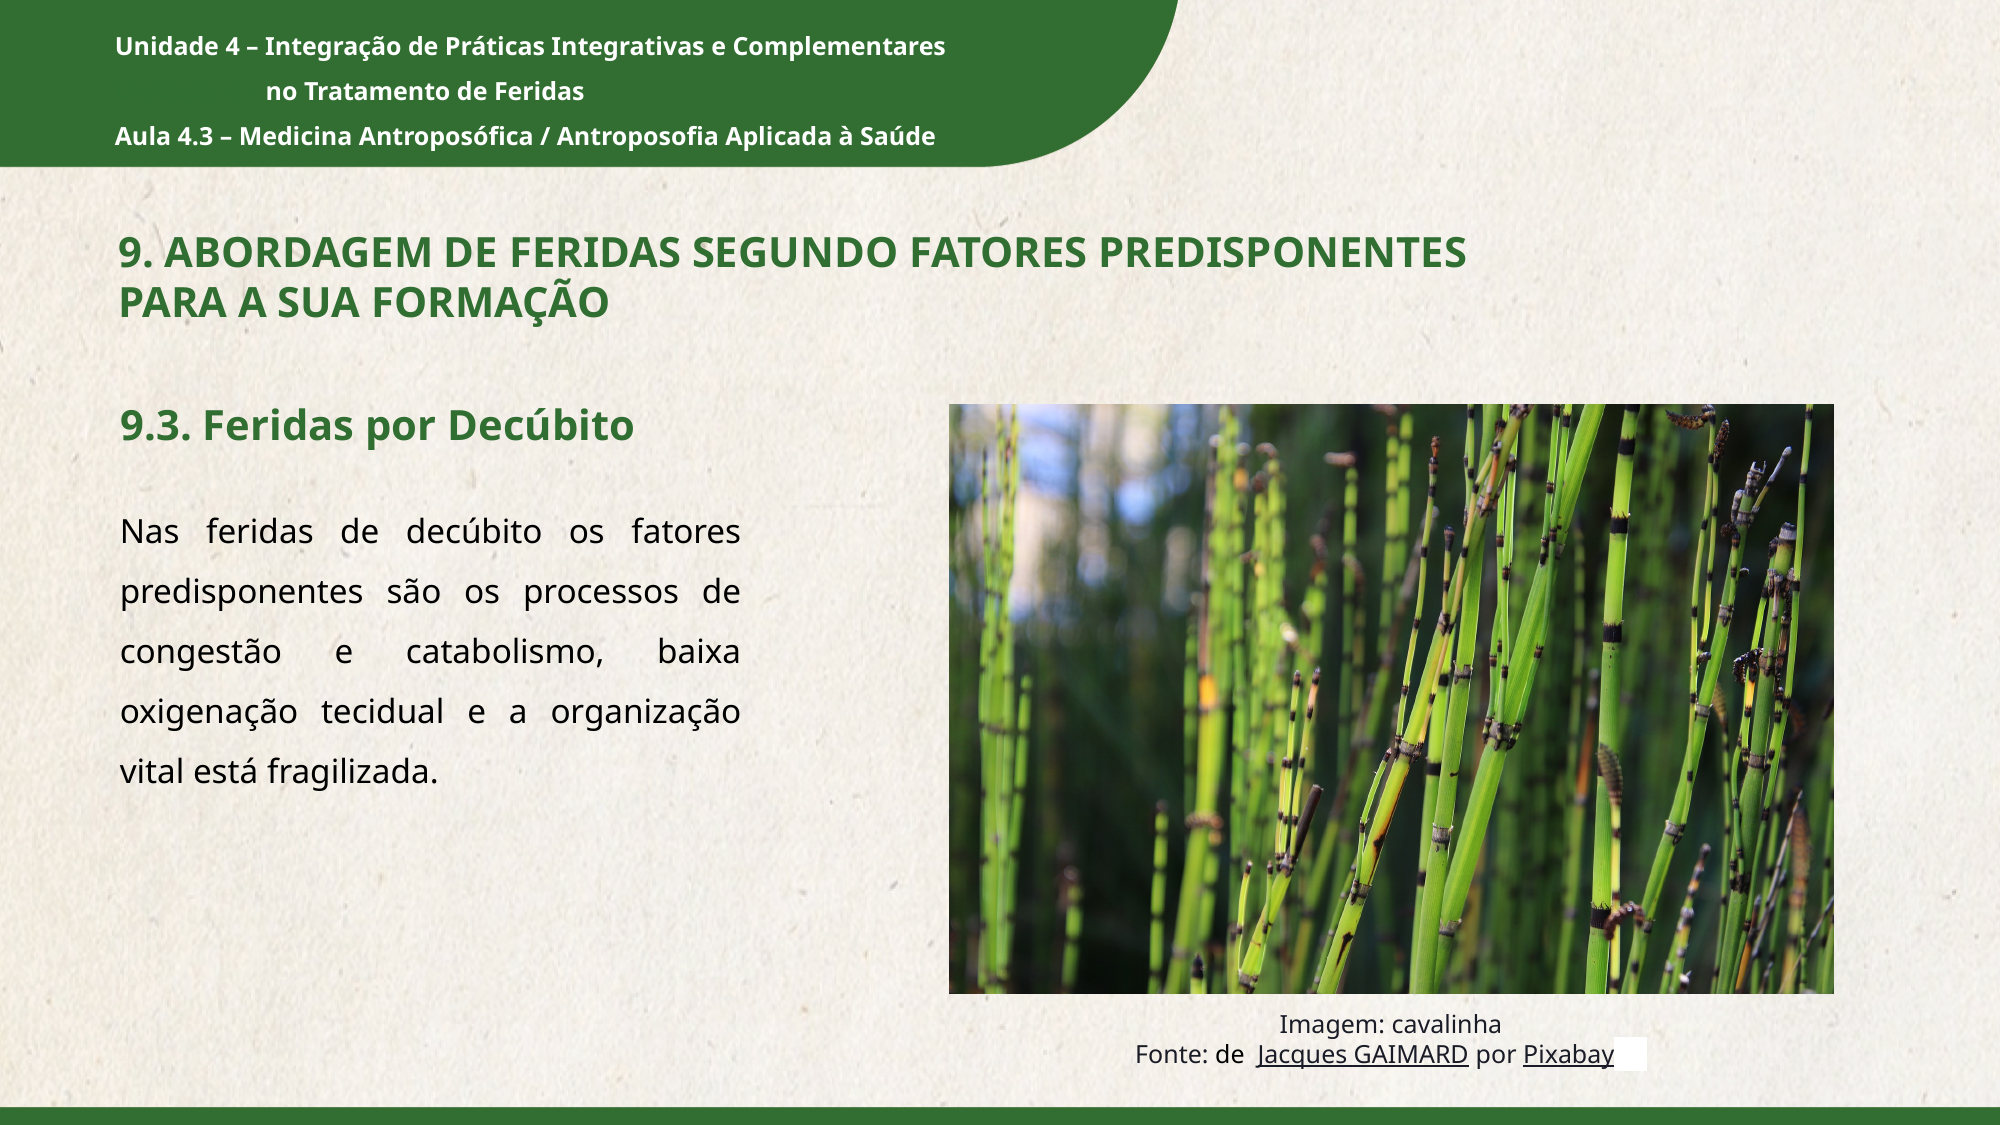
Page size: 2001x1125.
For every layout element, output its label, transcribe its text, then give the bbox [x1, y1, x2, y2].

text_box 9. ABORDAGEM DE FERIDAS SEGUNDO FATORES PREDISPONENTES PARA A SUA FORMAÇÃO [103, 217, 1786, 333]
text_box 9.3. Feridas por Decúbito [105, 391, 894, 457]
text_box Imagem: cavalinha Fonte: de Jacques GAIMARD por Pixabay [948, 1000, 1833, 1088]
text_box Nas feridas de decúbito os fatores predisponentes são os processos de congestão e catabolismo, baixa oxigenação tecidual e a organização vital está fragilizada. [104, 483, 758, 798]
picture [0, 0, 2000, 1125]
